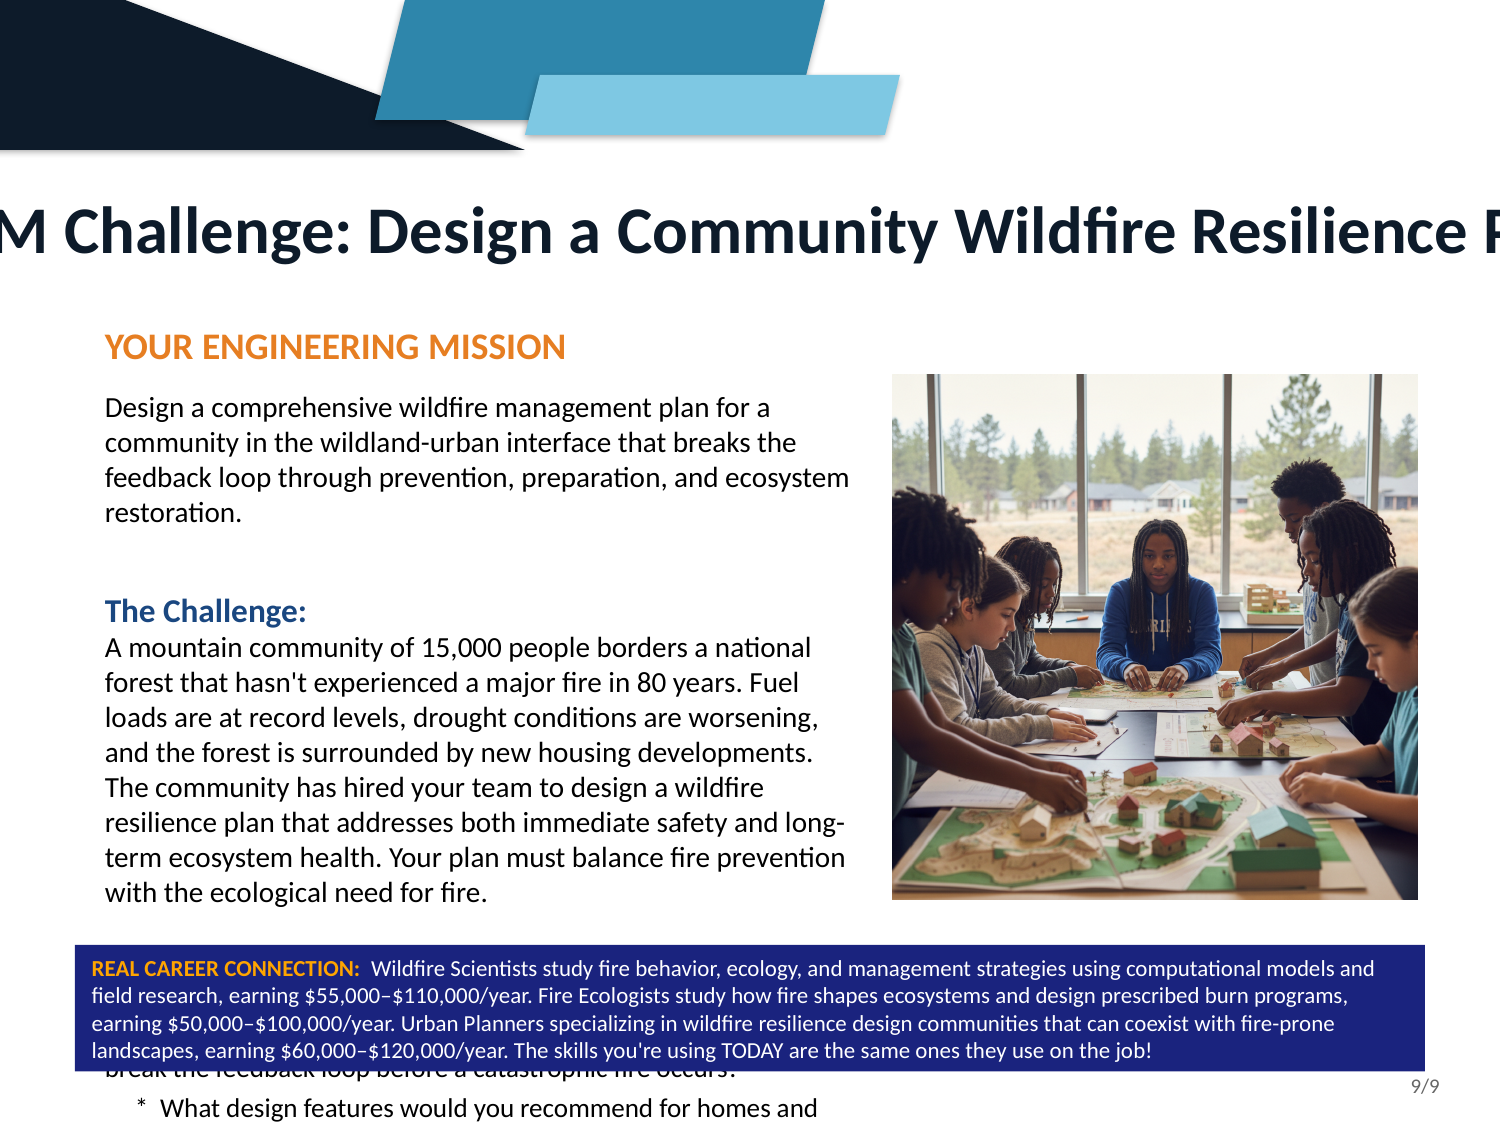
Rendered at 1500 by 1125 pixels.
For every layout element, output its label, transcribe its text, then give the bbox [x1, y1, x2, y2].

text_box [524, 74, 901, 136]
picture [892, 374, 1418, 901]
text_box STEM Challenge: Design a Community Wildfire Resilience Plan [0, 179, 1500, 275]
text_box [374, 0, 826, 121]
text_box YOUR ENGINEERING MISSION Design a comprehensive wildfire management plan for a community in the wildland-urban interface that breaks the feedback loop through prevention, preparation, and ecosystem restoration. The Challenge: A mountain community of 15,000 people borders a national forest that hasn't experienced a major fire in 80 years. Fuel loads are at record levels, drought conditions are worsening, and the forest is surrounded by new housing developments. The community has hired your team to design a wildfire resilience plan that addresses both immediate safety and long-term ecosystem health. Your plan must balance fire prevention with the ecological need for fire. Think Like an Engineer: * How would you use prescribed burns and fuel reduction to break the feedback loop before a catastrophic fire occurs? * What design features would you recommend for homes and buildings in the wildland-urban interface? * How do you balance the ecological benefits of natural fire with the need to protect human lives and property? [89, 1072, 870, 1125]
text_box 9/9 [1395, 1065, 1455, 1105]
text_box REAL CAREER CONNECTION: Wildfire Scientists study fire behavior, ecology, and management strategies using computational models and field research, earning $55,000–$110,000/year. Fire Ecologists study how fire shapes ecosystems and design prescribed burn programs, earning $50,000–$100,000/year. Urban Planners specializing in wildfire resilience design communities that can coexist with fire-prone landscapes, earning $60,000–$120,000/year. The skills you're using TODAY are the same ones they use on the job! [74, 944, 1425, 1072]
text_box YOUR ENGINEERING MISSION Design a comprehensive wildfire management plan for a community in the wildland-urban interface that breaks the feedback loop through prevention, preparation, and ecosystem restoration. The Challenge: A mountain community of 15,000 people borders a national forest that hasn't experienced a major fire in 80 years. Fuel loads are at record levels, drought conditions are worsening, and the forest is surrounded by new housing developments. The community has hired your team to design a wildfire resilience plan that addresses both immediate safety and long-term ecosystem health. Your plan must balance fire prevention with the ecological need for fire. Think Like an Engineer: * How would you use prescribed burns and fuel reduction to break the feedback loop before a catastrophic fire occurs? * What design features would you recommend for homes and buildings in the wildland-urban interface? * How do you balance the ecological benefits of natural fire with the need to protect human lives and property? [89, 314, 870, 944]
text_box [0, 0, 526, 151]
